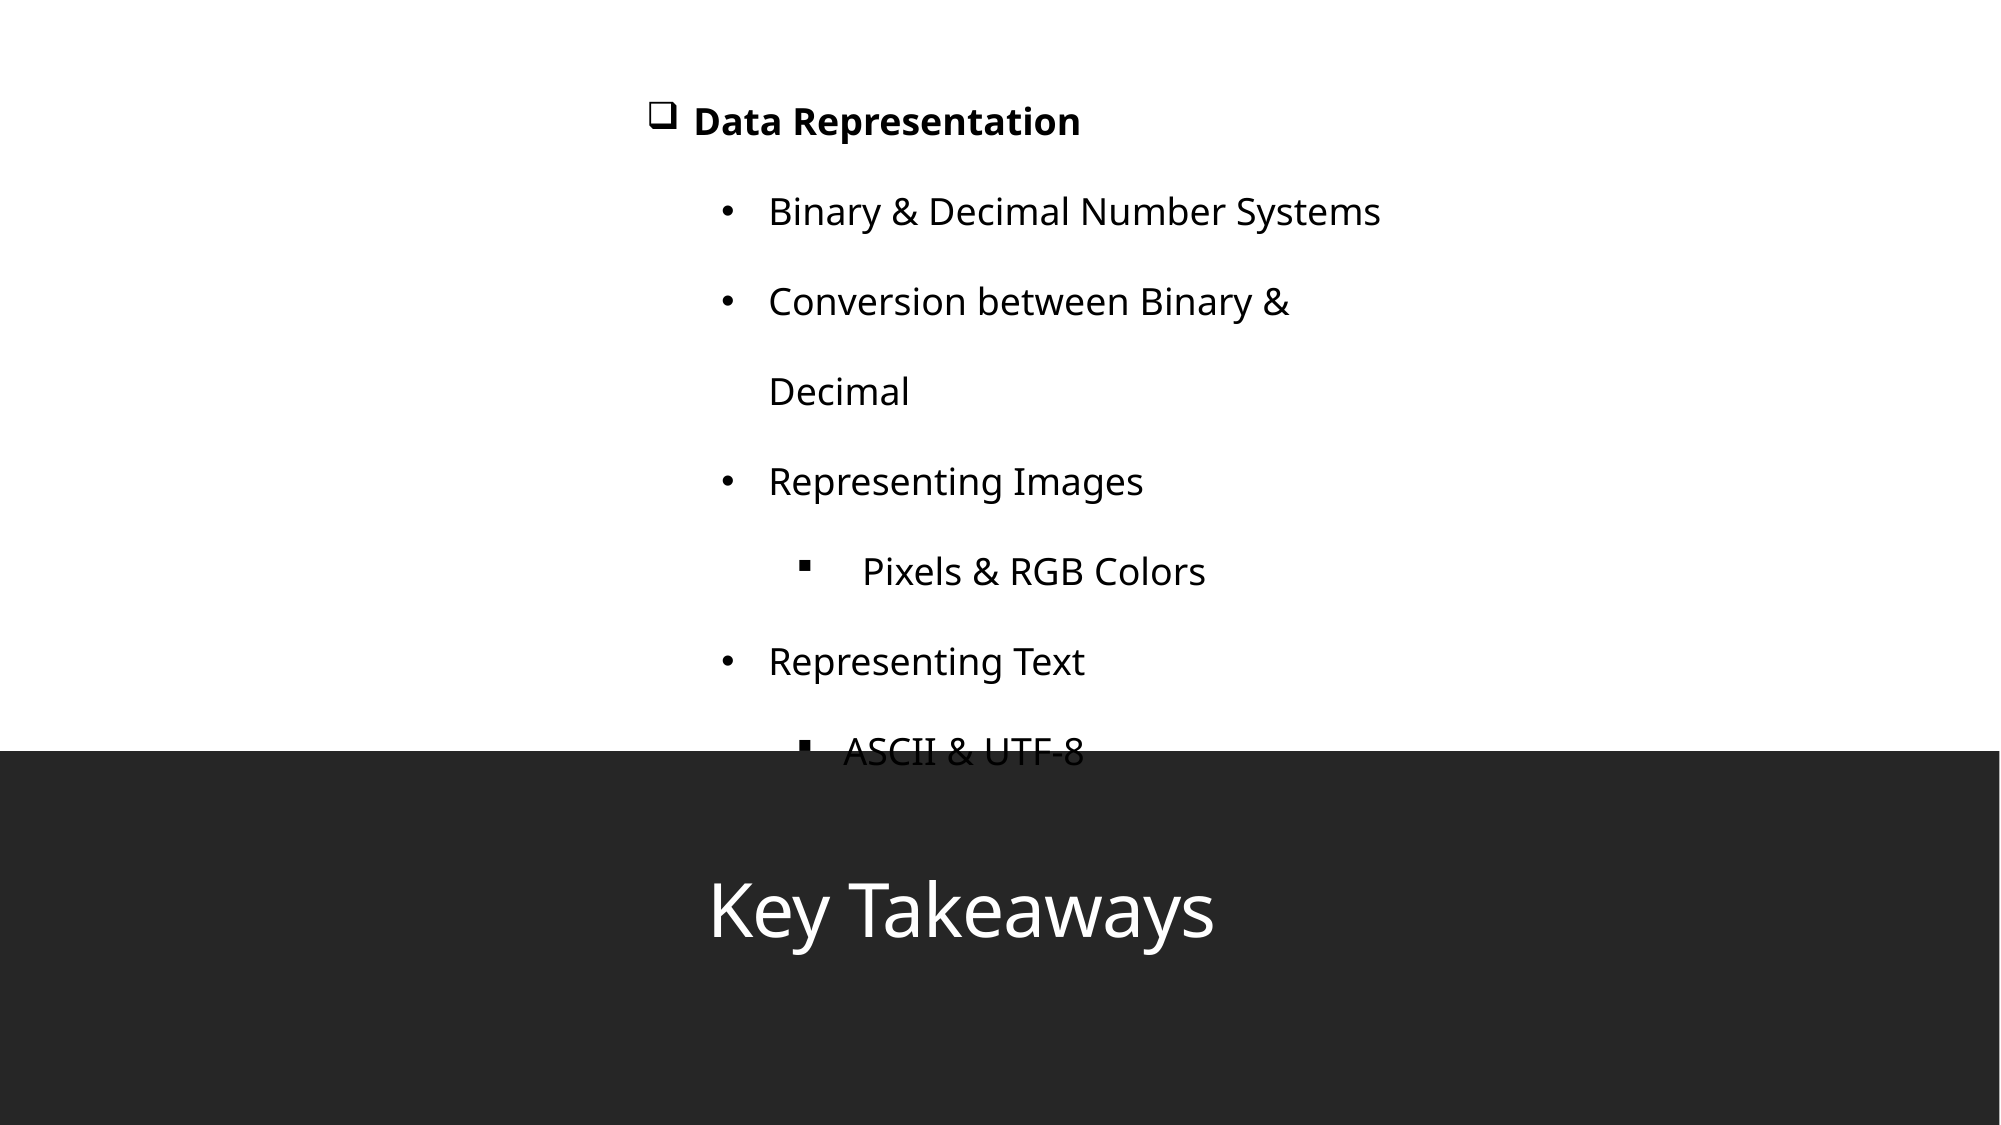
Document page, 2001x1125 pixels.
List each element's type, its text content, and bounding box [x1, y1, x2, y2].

text_box Data Representation Binary & Decimal Number Systems Conversion between Binary & Decimal Representing Images Pixels & RGB Colors Representing Text ASCII & UTF-8 [631, 45, 1448, 781]
title Key Takeaways [532, 831, 1392, 954]
